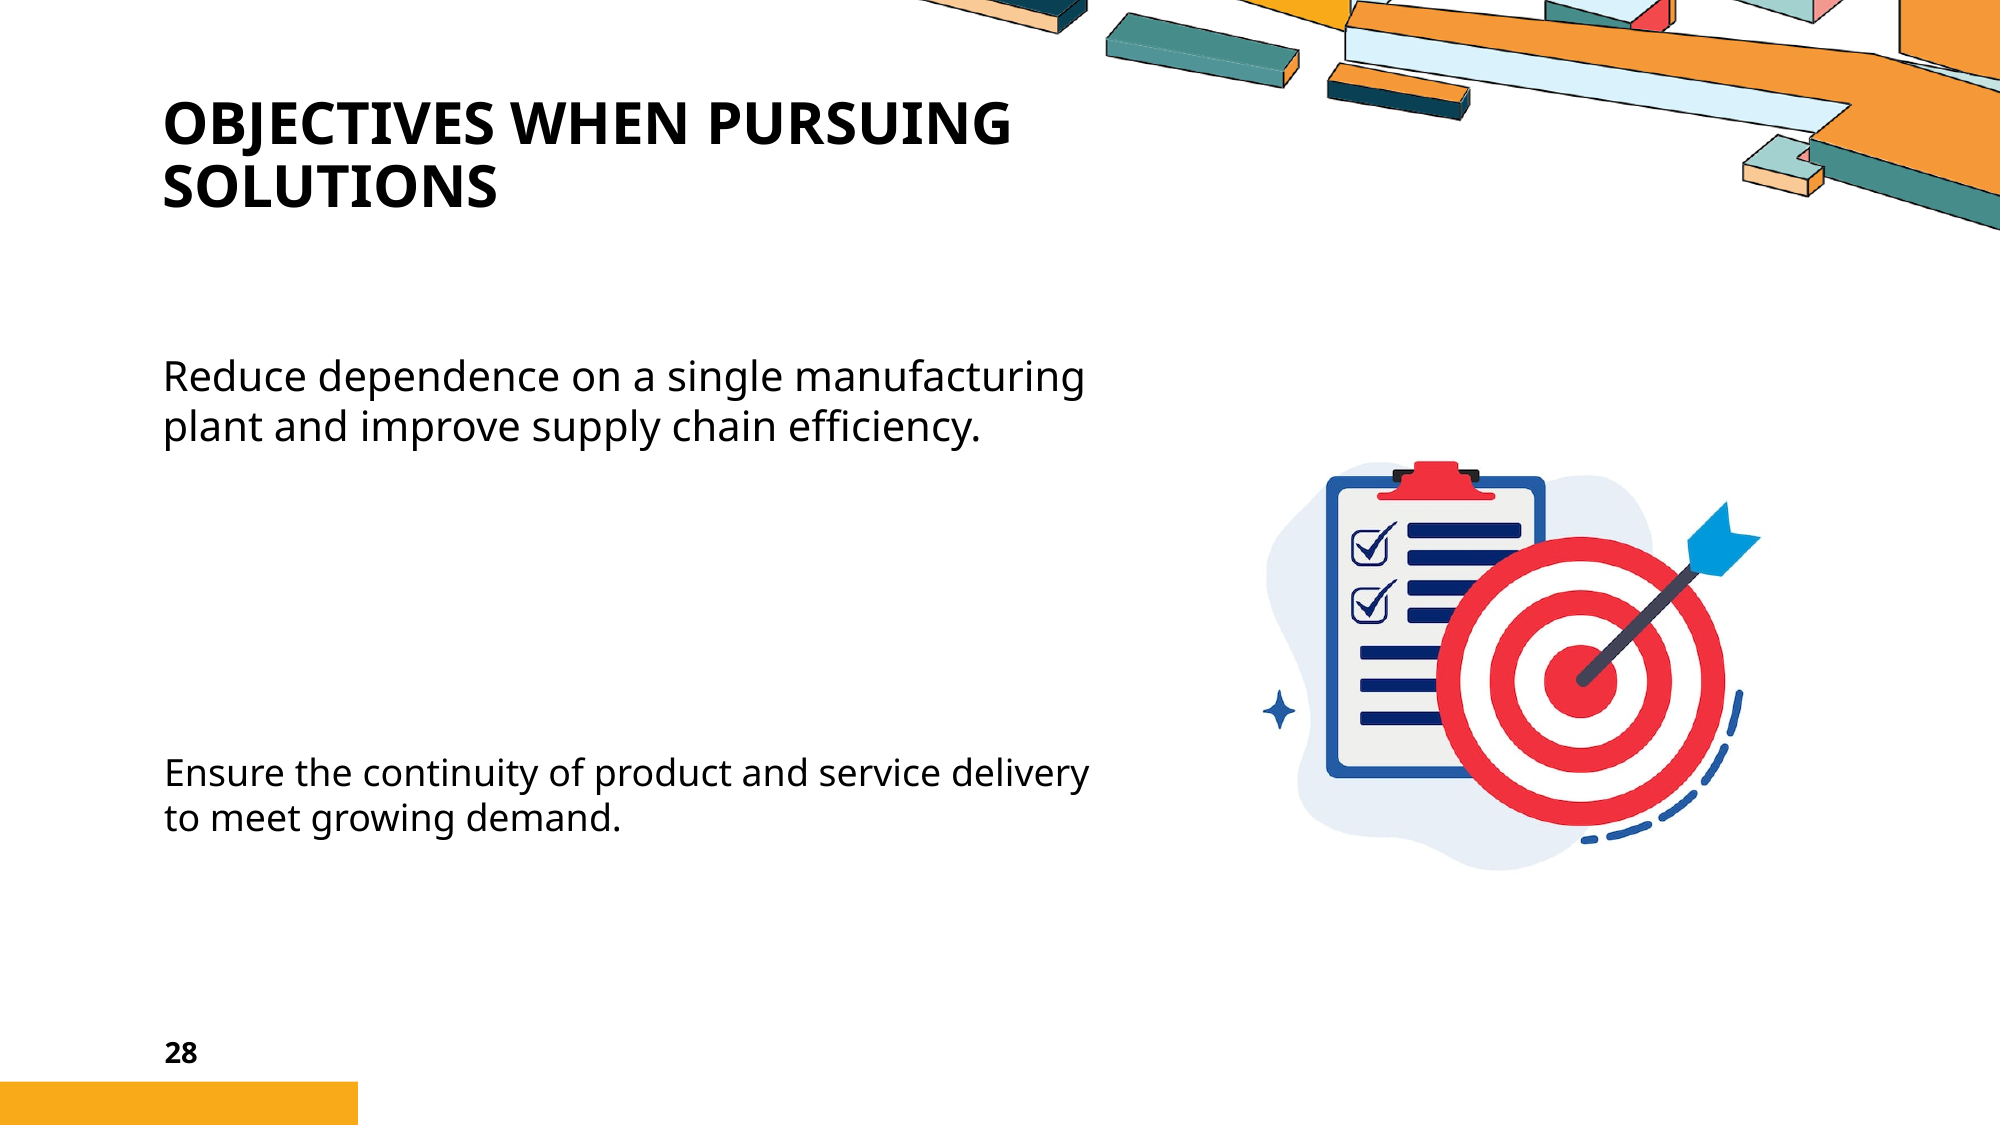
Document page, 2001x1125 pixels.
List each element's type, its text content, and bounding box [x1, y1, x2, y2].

picture [1195, 342, 1800, 947]
title Objectives when pursuing solutions [147, 22, 1160, 228]
picture [816, 0, 2000, 236]
list Reduce dependence on a single manufacturing plant and improve supply chain efficiency. [147, 342, 1116, 477]
slide_number 28 [149, 1024, 345, 1085]
text_box Ensure the continuity of product and service delivery to meet growing demand. [149, 741, 1150, 847]
